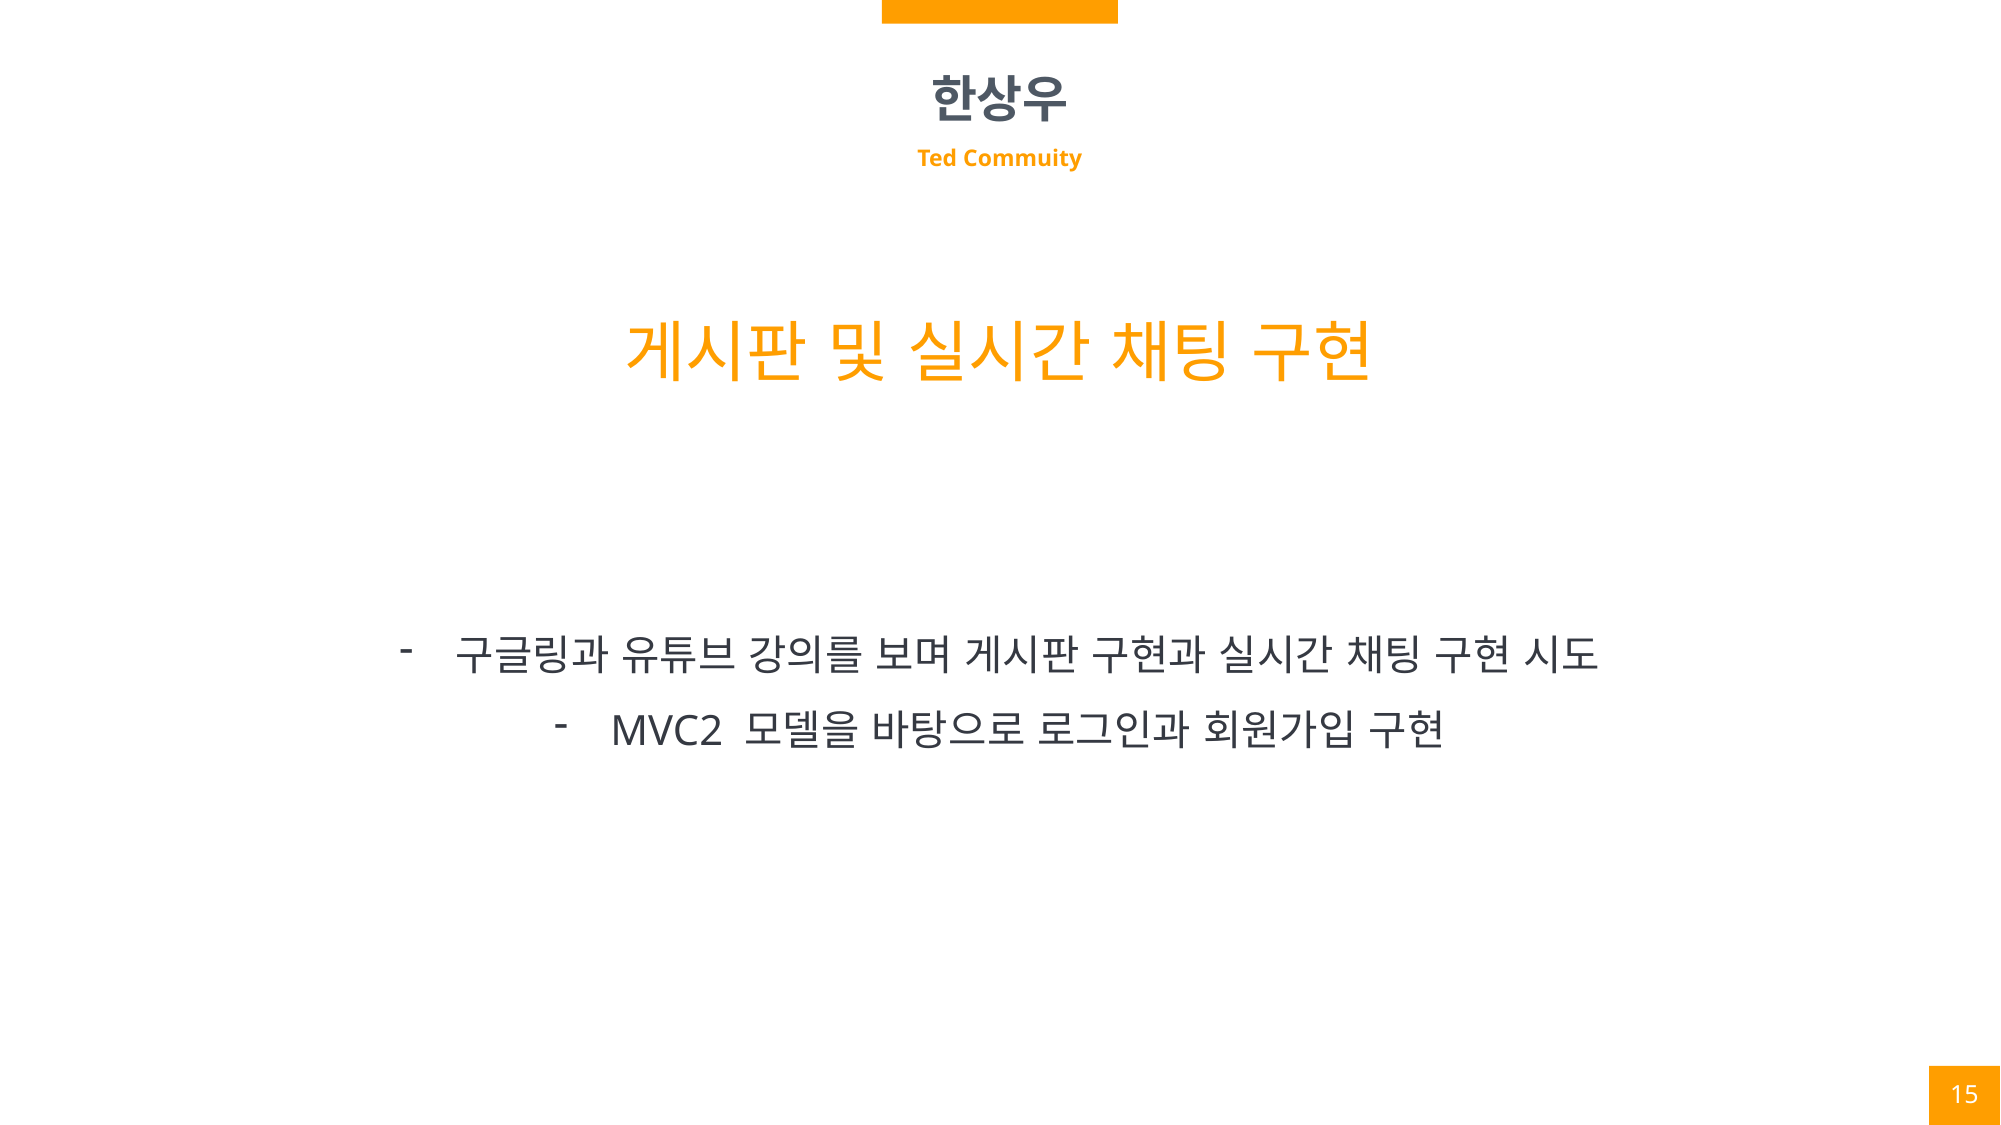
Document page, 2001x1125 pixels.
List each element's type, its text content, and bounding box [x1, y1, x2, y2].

text_box 구글링과 유튜브 강의를 보며 게시판 구현과 실시간 채팅 구현 시도 MVC2 모델을 바탕으로 로그인과 회원가입 구현 [210, 596, 1790, 762]
text_box Ted Commuity [902, 136, 1098, 179]
text_box 한상우 [916, 60, 1084, 136]
slide_number 15 [1926, 1065, 2000, 1125]
text_box 게시판 및 실시간 채팅 구현 [609, 302, 1391, 397]
text_box [881, 0, 1119, 25]
